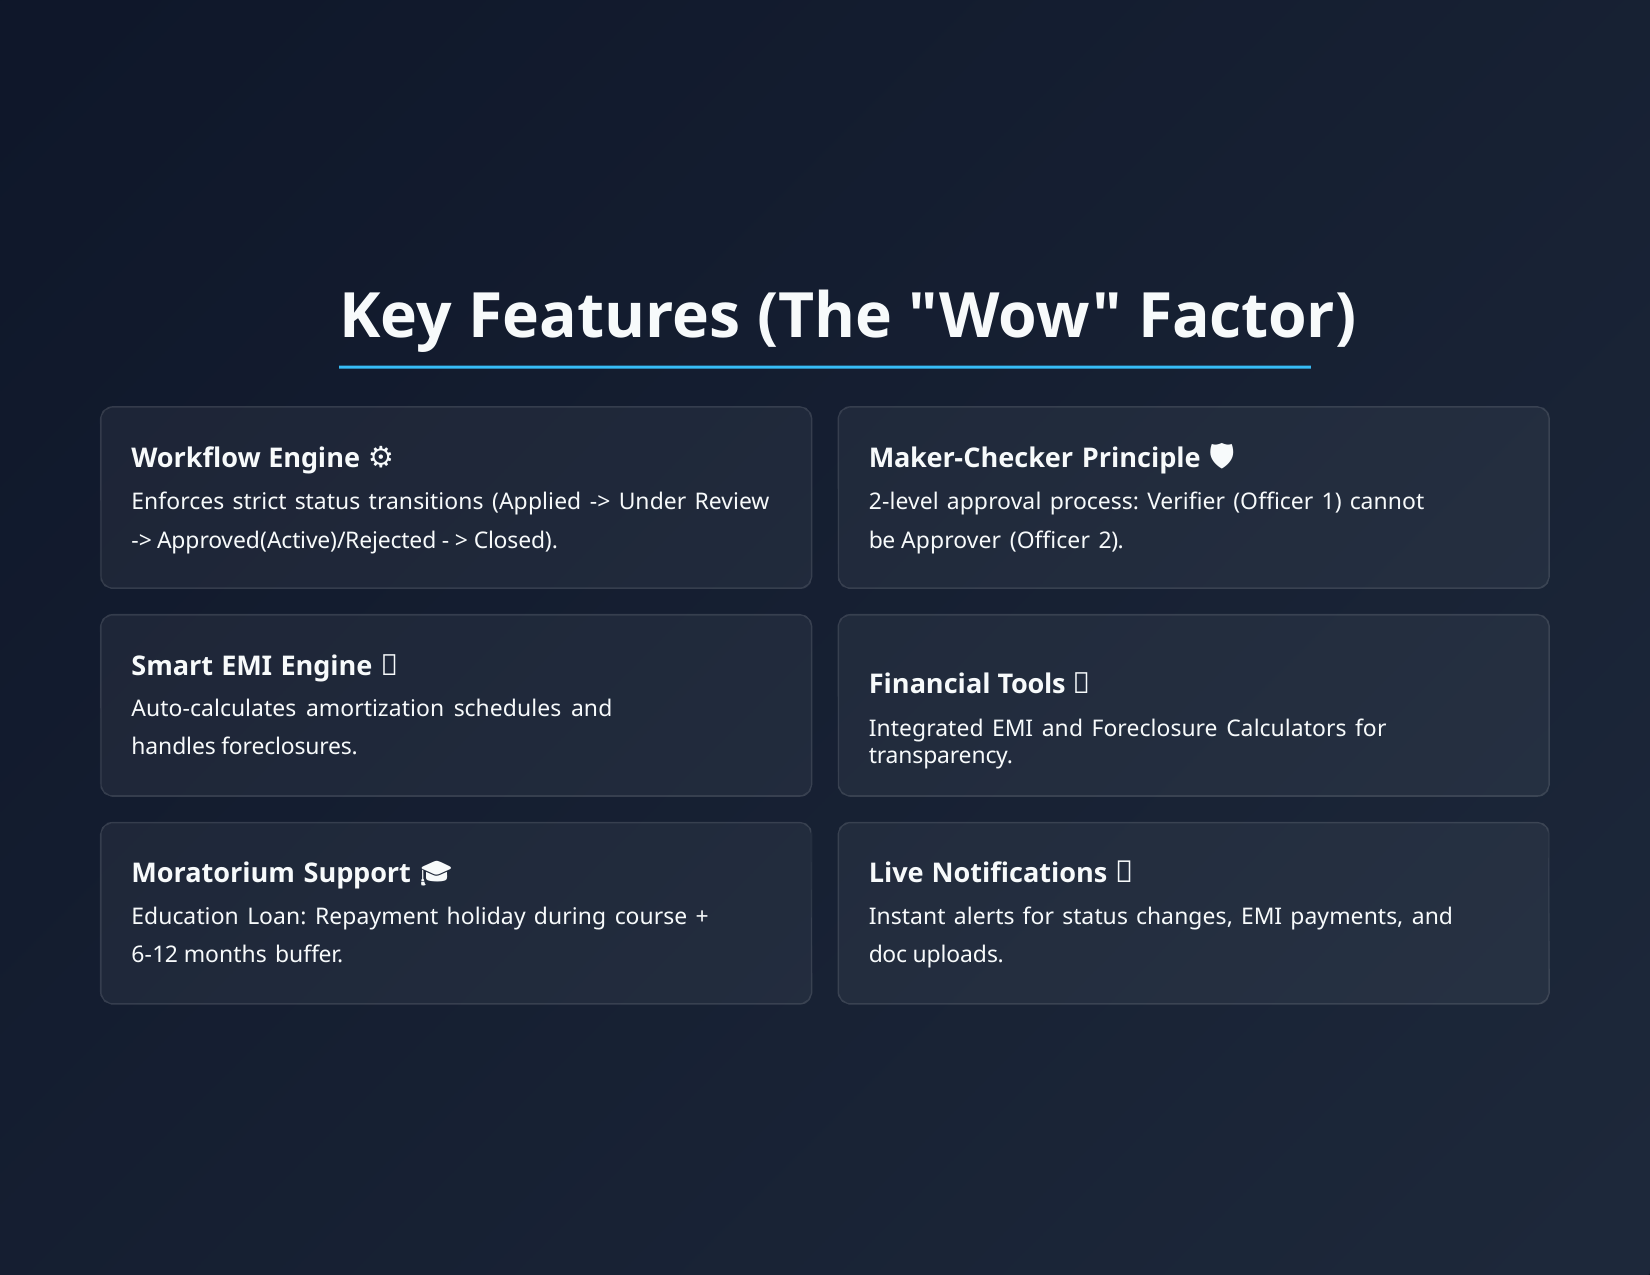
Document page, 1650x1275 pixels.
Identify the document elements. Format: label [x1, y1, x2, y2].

text_box [837, 821, 1551, 1005]
text_box [99, 405, 813, 590]
picture [0, 0, 1650, 1275]
text_box [99, 821, 813, 1005]
text_box [837, 405, 1551, 590]
text_box [99, 613, 813, 798]
text_box [837, 613, 1551, 798]
